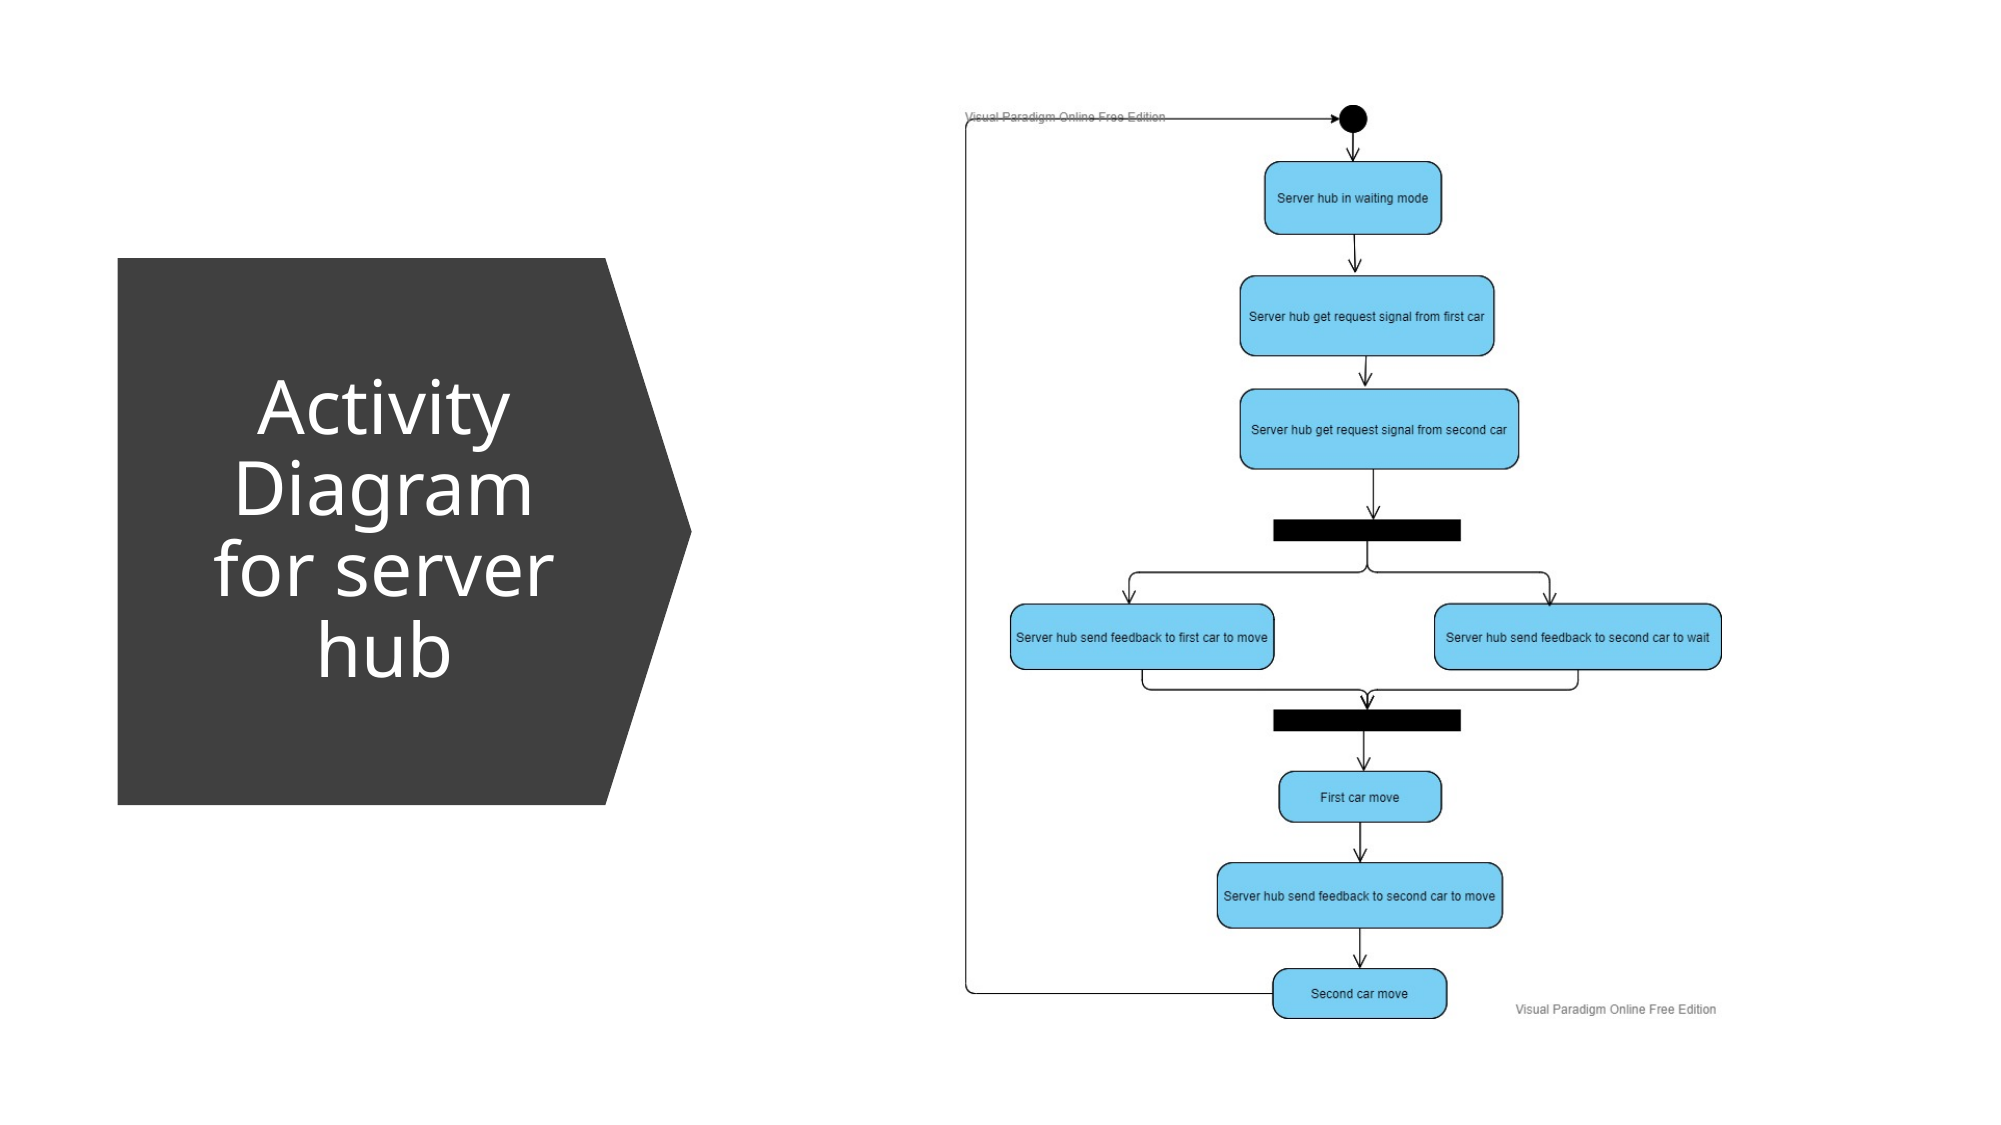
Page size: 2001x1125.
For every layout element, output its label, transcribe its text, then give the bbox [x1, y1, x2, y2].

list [958, 105, 1722, 1020]
text_box [116, 257, 693, 807]
title Activity Diagram for server hub [168, 322, 601, 741]
